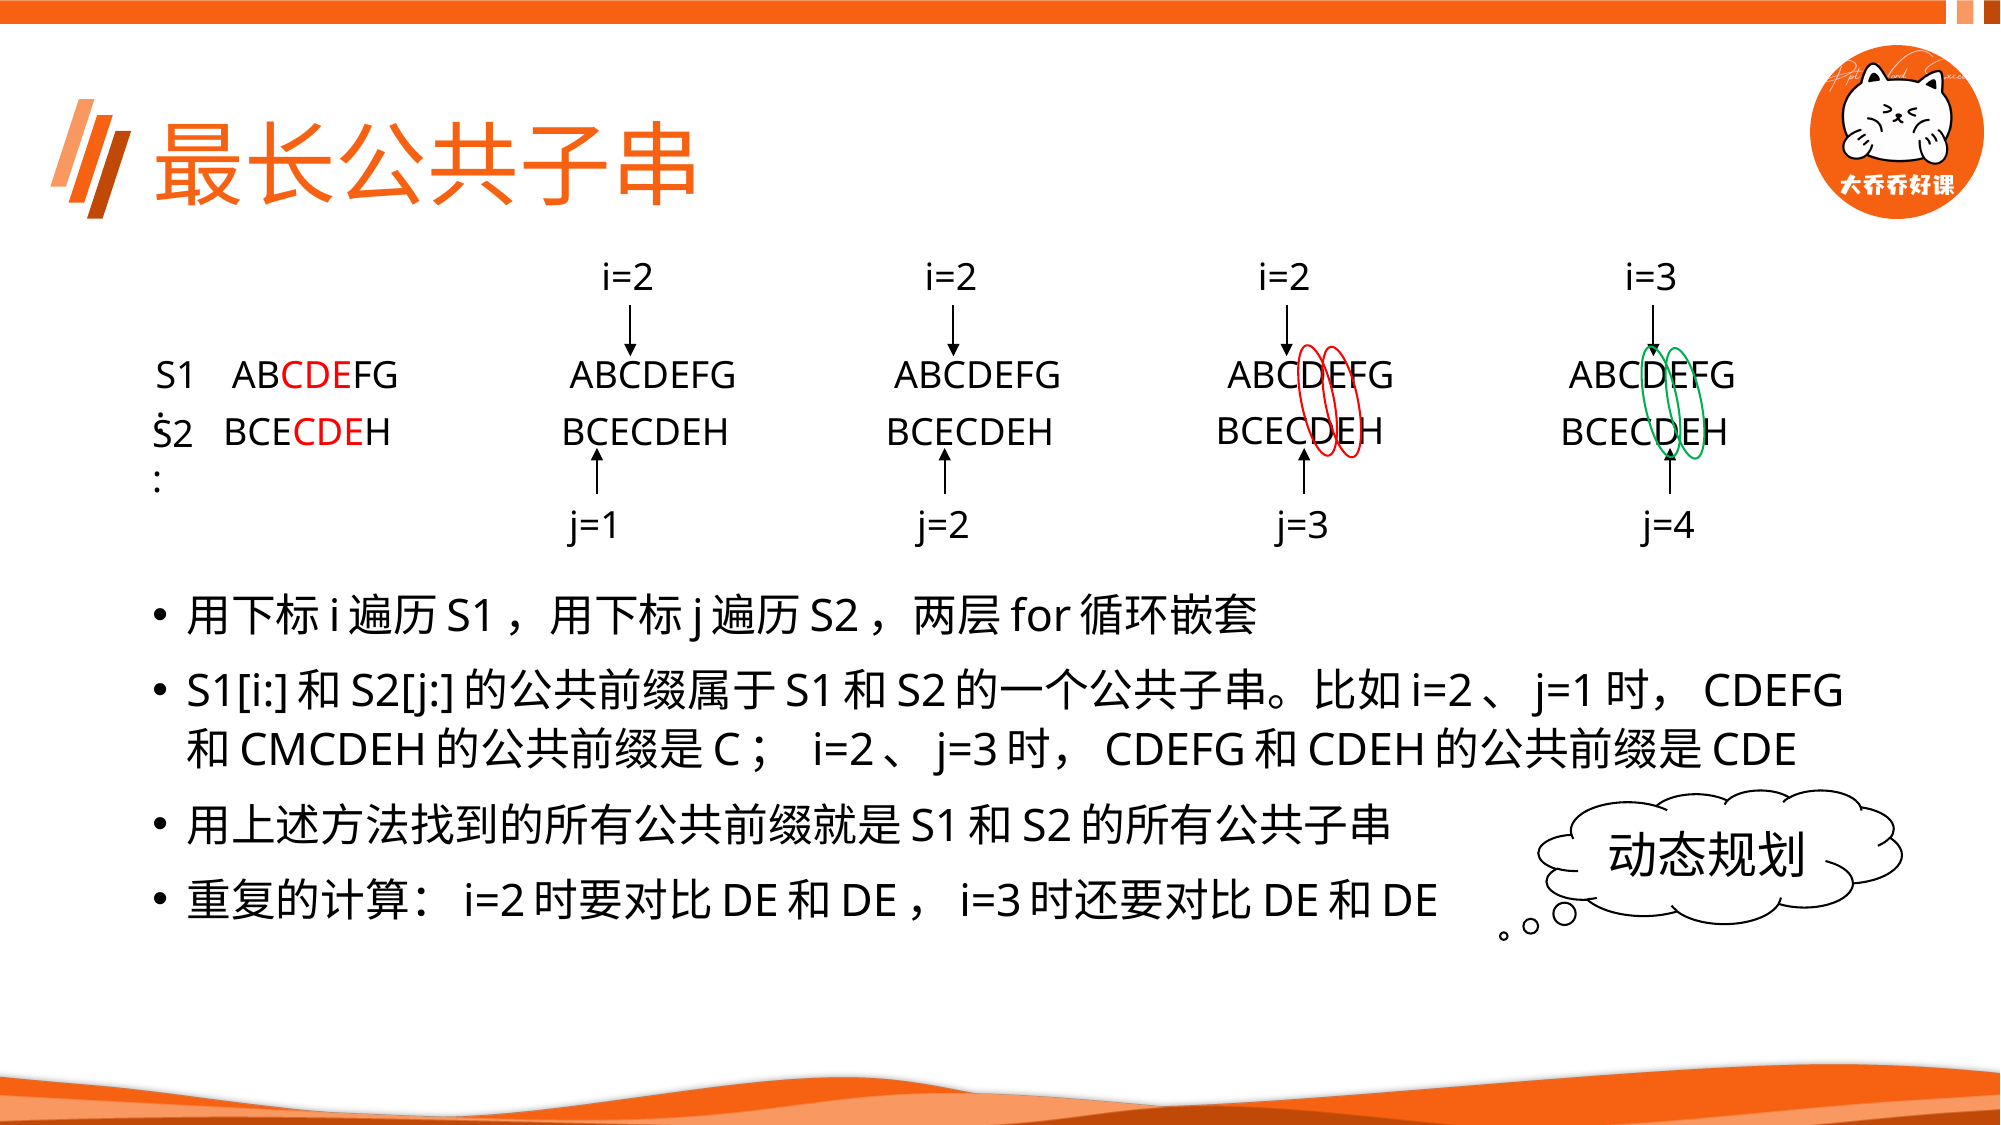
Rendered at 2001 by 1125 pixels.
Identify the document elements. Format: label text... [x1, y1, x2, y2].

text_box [909, 245, 998, 357]
text_box ABCDEFG [1688, 343, 1753, 400]
text_box BCECDEH [1347, 399, 1417, 460]
picture [0, 1053, 2000, 1125]
text_box BCECDEH [1200, 399, 1315, 460]
text_box [1321, 345, 1363, 459]
picture [1849, 45, 1984, 219]
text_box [1609, 245, 1698, 357]
text_box 动态规划 [1498, 931, 1509, 941]
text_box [554, 447, 640, 555]
text_box BCECDEH [1703, 400, 1762, 461]
text_box 动态规划 [1522, 917, 1540, 935]
text_box BCECDEH [1545, 400, 1657, 461]
text_box BCECDEH [870, 400, 1087, 461]
list 用下标i遍历S1，用下标j遍历S2，两层for循环嵌套 S1[i:]和S2[j:]的公共前缀属于S1和S2的一个公共子串。比如i=2、j=1时，CDEFG和CMCDEH的公共前缀是C； i=2、j=3时，CDEFG和CDEH的公共前缀是CDE 用上述方法找到的所有公共前缀就是S1和S2的所有公共子串 重复的计算：i=2时要对比DE和DE，i=3时还要对比DE和DE [137, 573, 1863, 995]
text_box 动态规划 [1552, 901, 1577, 927]
text_box 动态规划 [1537, 789, 1904, 926]
text_box ABCDEFG [879, 343, 1078, 400]
text_box ABCDEFG [1554, 343, 1642, 400]
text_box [1627, 447, 1713, 555]
text_box ABCDEFG [1212, 343, 1299, 399]
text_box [1261, 447, 1347, 555]
text_box ABCDEFG [1331, 343, 1412, 399]
title 最长公共子串 [137, 59, 1863, 278]
text_box BCECDEH [546, 400, 762, 461]
text_box S1: [140, 343, 217, 449]
text_box BCECDEH [214, 400, 425, 461]
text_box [586, 245, 674, 357]
text_box S2: [137, 402, 214, 508]
text_box [1640, 357, 1681, 447]
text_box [1243, 245, 1331, 357]
text_box [1664, 357, 1706, 447]
text_box [1297, 357, 1337, 447]
text_box ABCDEFG [554, 343, 754, 400]
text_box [902, 447, 988, 555]
text_box ABCDEFG [217, 343, 416, 400]
